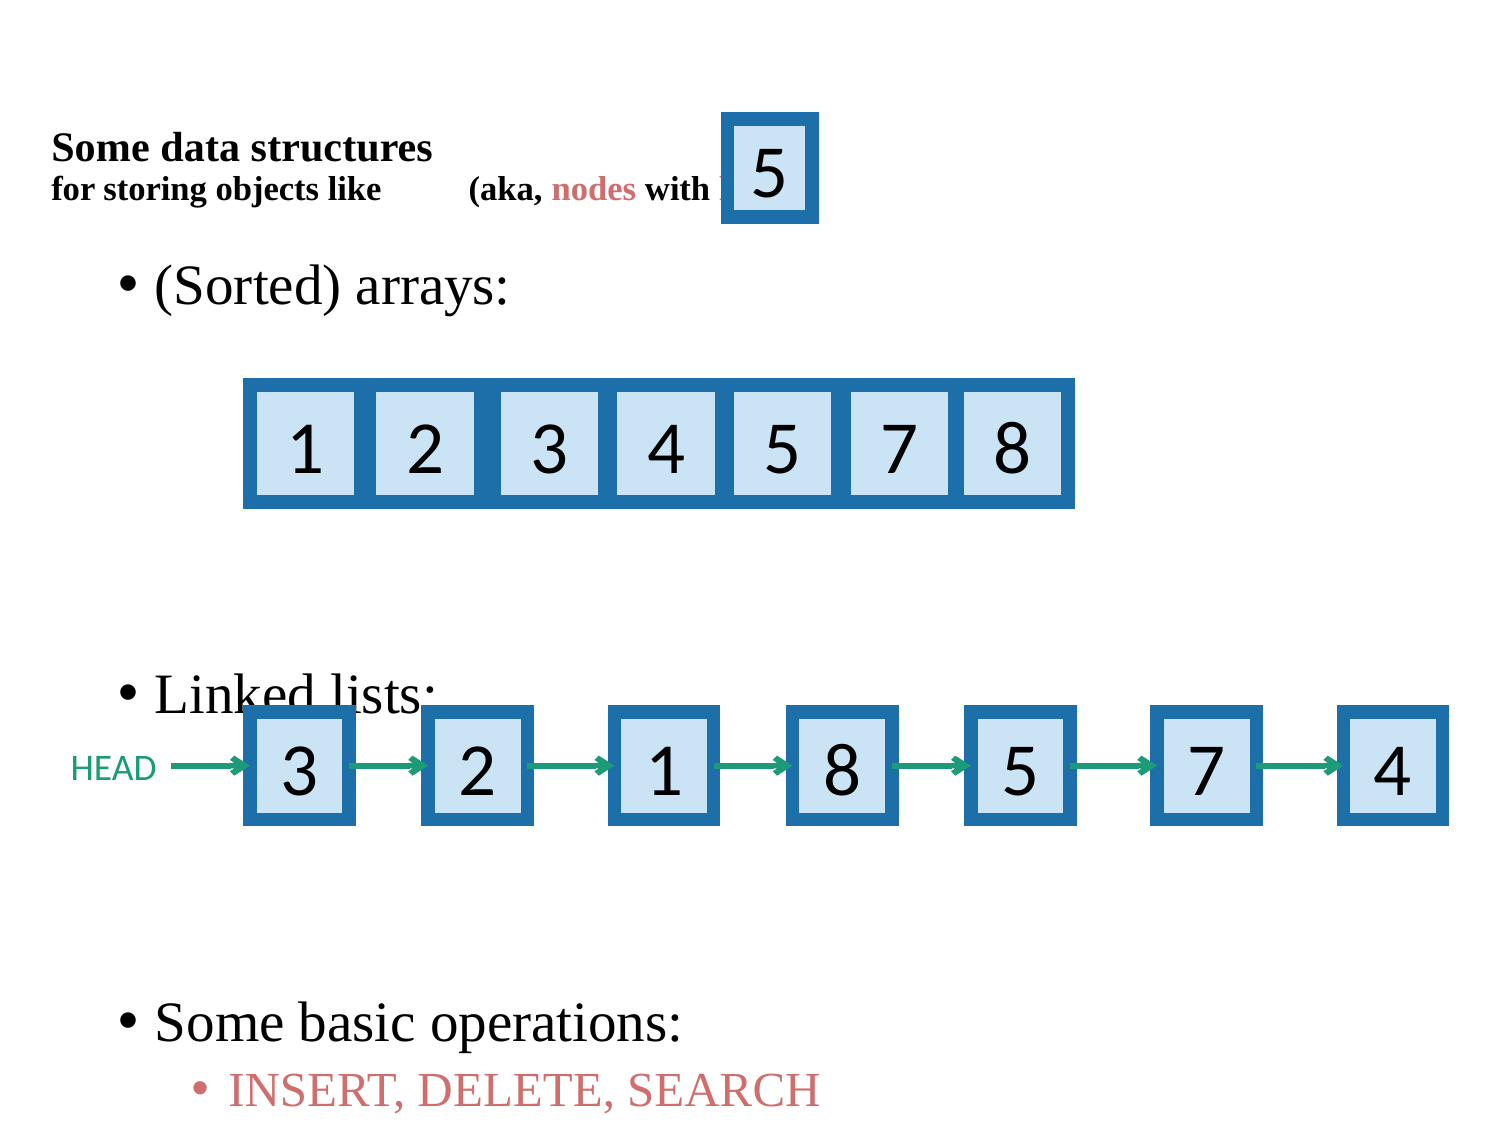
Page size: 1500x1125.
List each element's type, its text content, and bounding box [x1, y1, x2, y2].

list (Sorted) arrays: Linked lists: Some basic operations: INSERT, DELETE, SEARCH [103, 247, 1397, 711]
title Some data structures for storing objects like (aka, nodes with keys) [36, 115, 1500, 332]
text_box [249, 385, 1069, 503]
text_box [55, 711, 1443, 820]
text_box 5 [726, 118, 813, 218]
list (Sorted) arrays: Linked lists: Some basic operations: INSERT, DELETE, SEARCH [103, 820, 1397, 1125]
